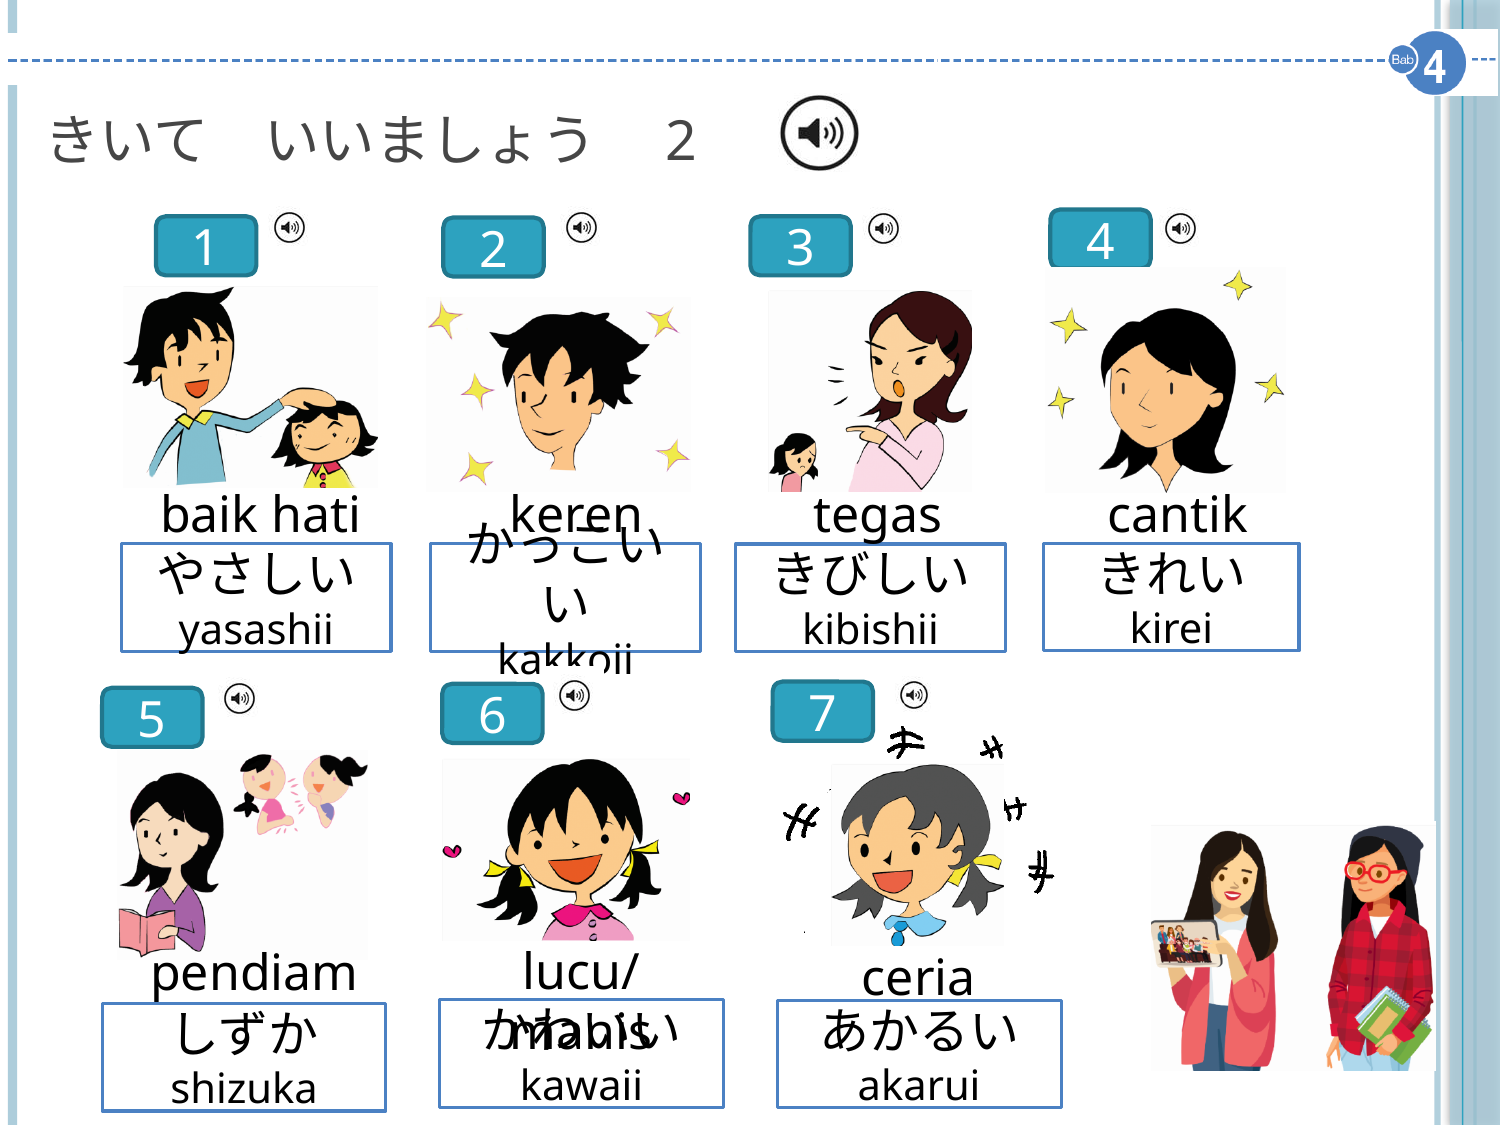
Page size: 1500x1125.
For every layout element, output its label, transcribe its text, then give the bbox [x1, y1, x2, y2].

text_box 4 [1048, 207, 1145, 264]
text_box かっこいい kakkoii [429, 542, 702, 653]
title きいて いいましょう 2 [29, 106, 781, 185]
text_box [116, 749, 368, 1006]
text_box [123, 285, 379, 540]
text_box 5 [99, 685, 205, 749]
text_box しずか shizuka [100, 1001, 388, 1113]
text_box きれい kirei [1042, 541, 1301, 653]
picture [777, 91, 861, 173]
picture [1150, 198, 1211, 259]
text_box 2 [441, 215, 546, 279]
picture [259, 197, 320, 258]
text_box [772, 718, 1059, 1022]
text_box 6 [440, 681, 545, 746]
picture [1151, 820, 1436, 1071]
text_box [438, 756, 724, 1009]
picture [544, 664, 605, 725]
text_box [426, 297, 692, 551]
text_box きびしい kibishii [734, 542, 1007, 654]
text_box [1044, 266, 1286, 559]
text_box やさしい yasashii [119, 542, 393, 653]
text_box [3, 29, 1499, 97]
text_box あかるい akarui [775, 1023, 1063, 1110]
text_box かわいい kawaii [438, 1016, 725, 1109]
picture [885, 667, 941, 718]
picture [853, 198, 914, 259]
text_box 3 [748, 214, 853, 278]
text_box 1 [153, 214, 259, 278]
picture [209, 668, 270, 729]
picture [551, 197, 612, 258]
text_box 7 [770, 679, 876, 718]
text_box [768, 289, 973, 546]
